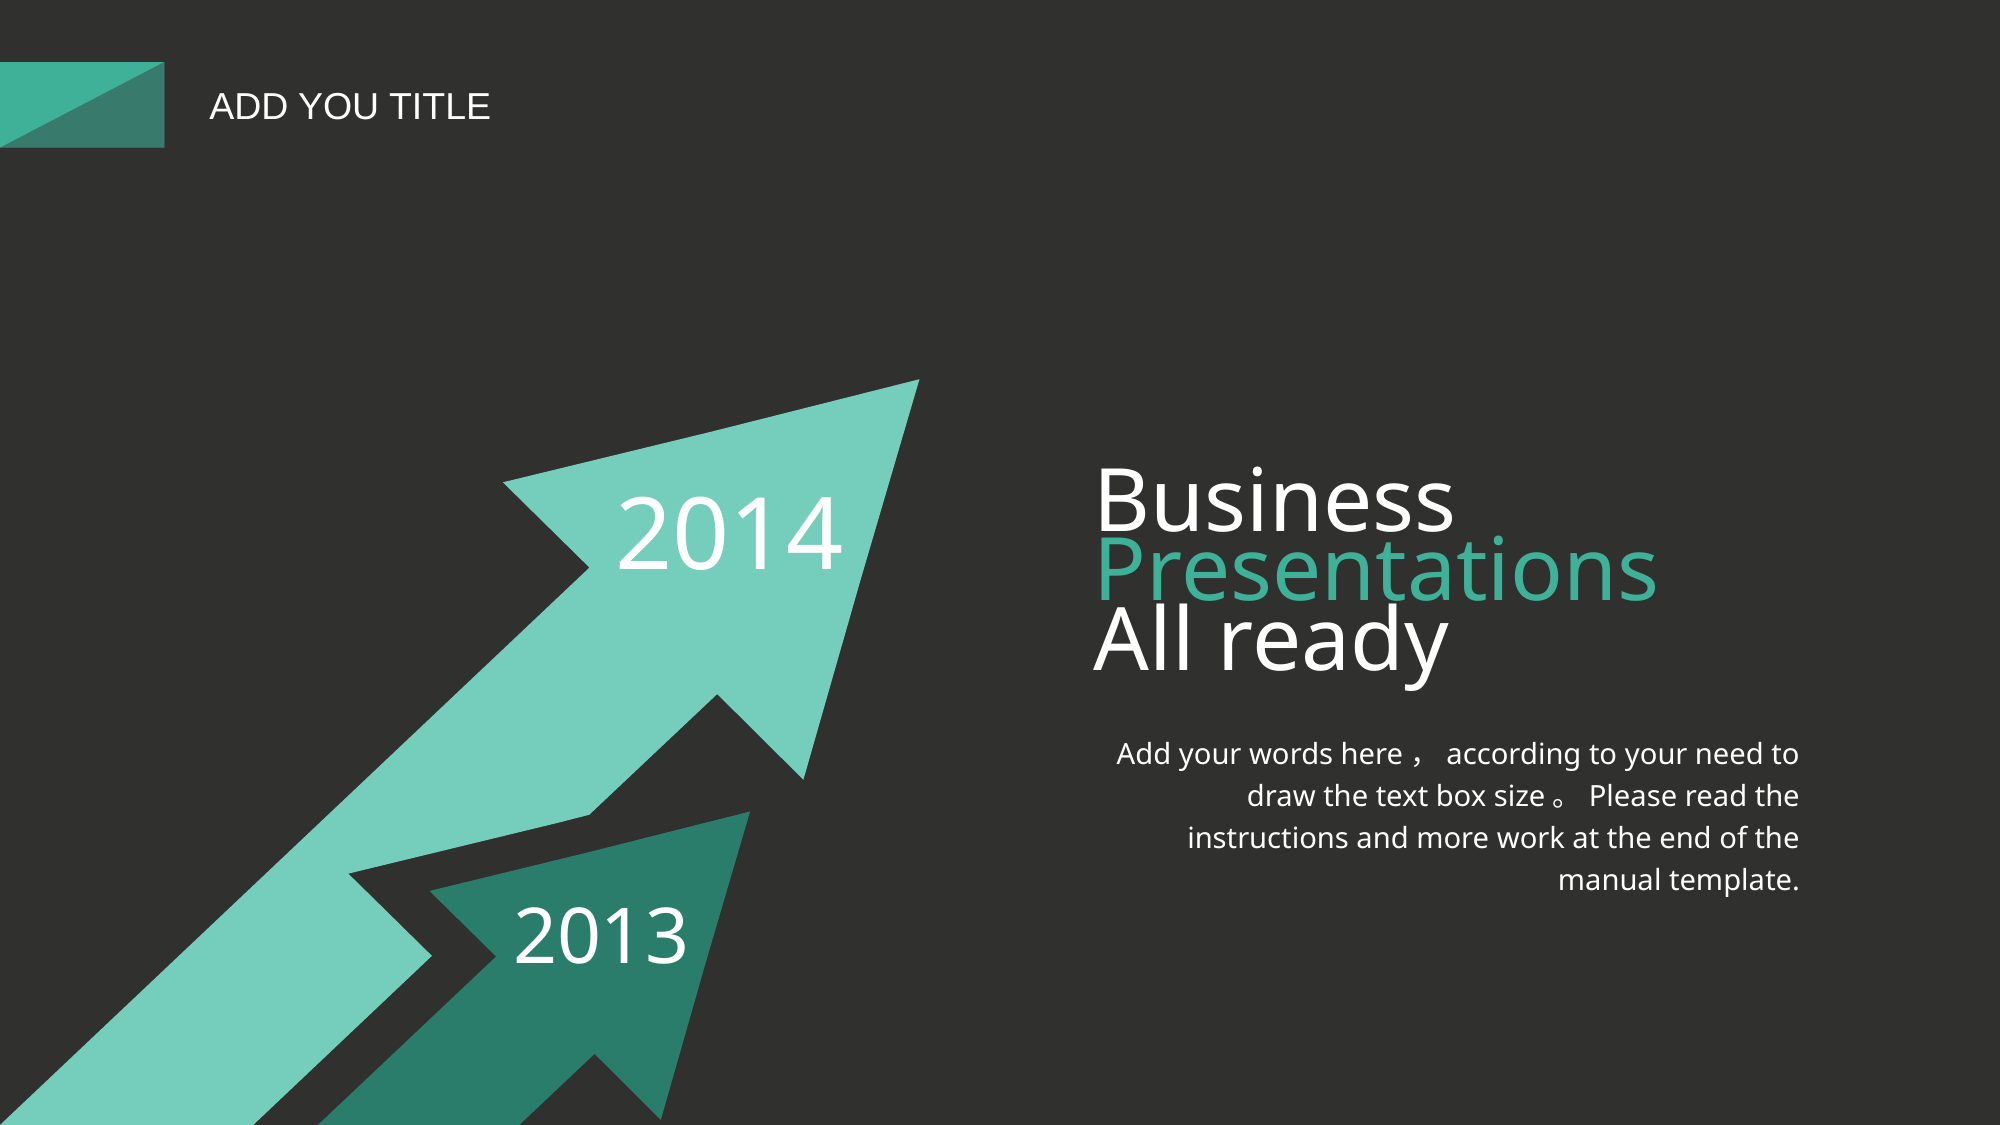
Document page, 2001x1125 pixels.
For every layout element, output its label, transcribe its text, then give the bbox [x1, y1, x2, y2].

text_box 2013 [464, 879, 738, 987]
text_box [0, 61, 165, 148]
text_box [317, 986, 699, 1125]
text_box [478, 811, 751, 879]
text_box Business Presentations All ready [1073, 449, 1746, 717]
text_box [429, 882, 464, 925]
text_box [0, 379, 920, 1125]
text_box Add your words here，according to your need to draw the text box size。Please read the instructions and more work at the end of the manual template. [1096, 728, 1800, 897]
text_box ADD YOU TITLE [194, 74, 507, 135]
text_box 2014 [592, 462, 867, 598]
